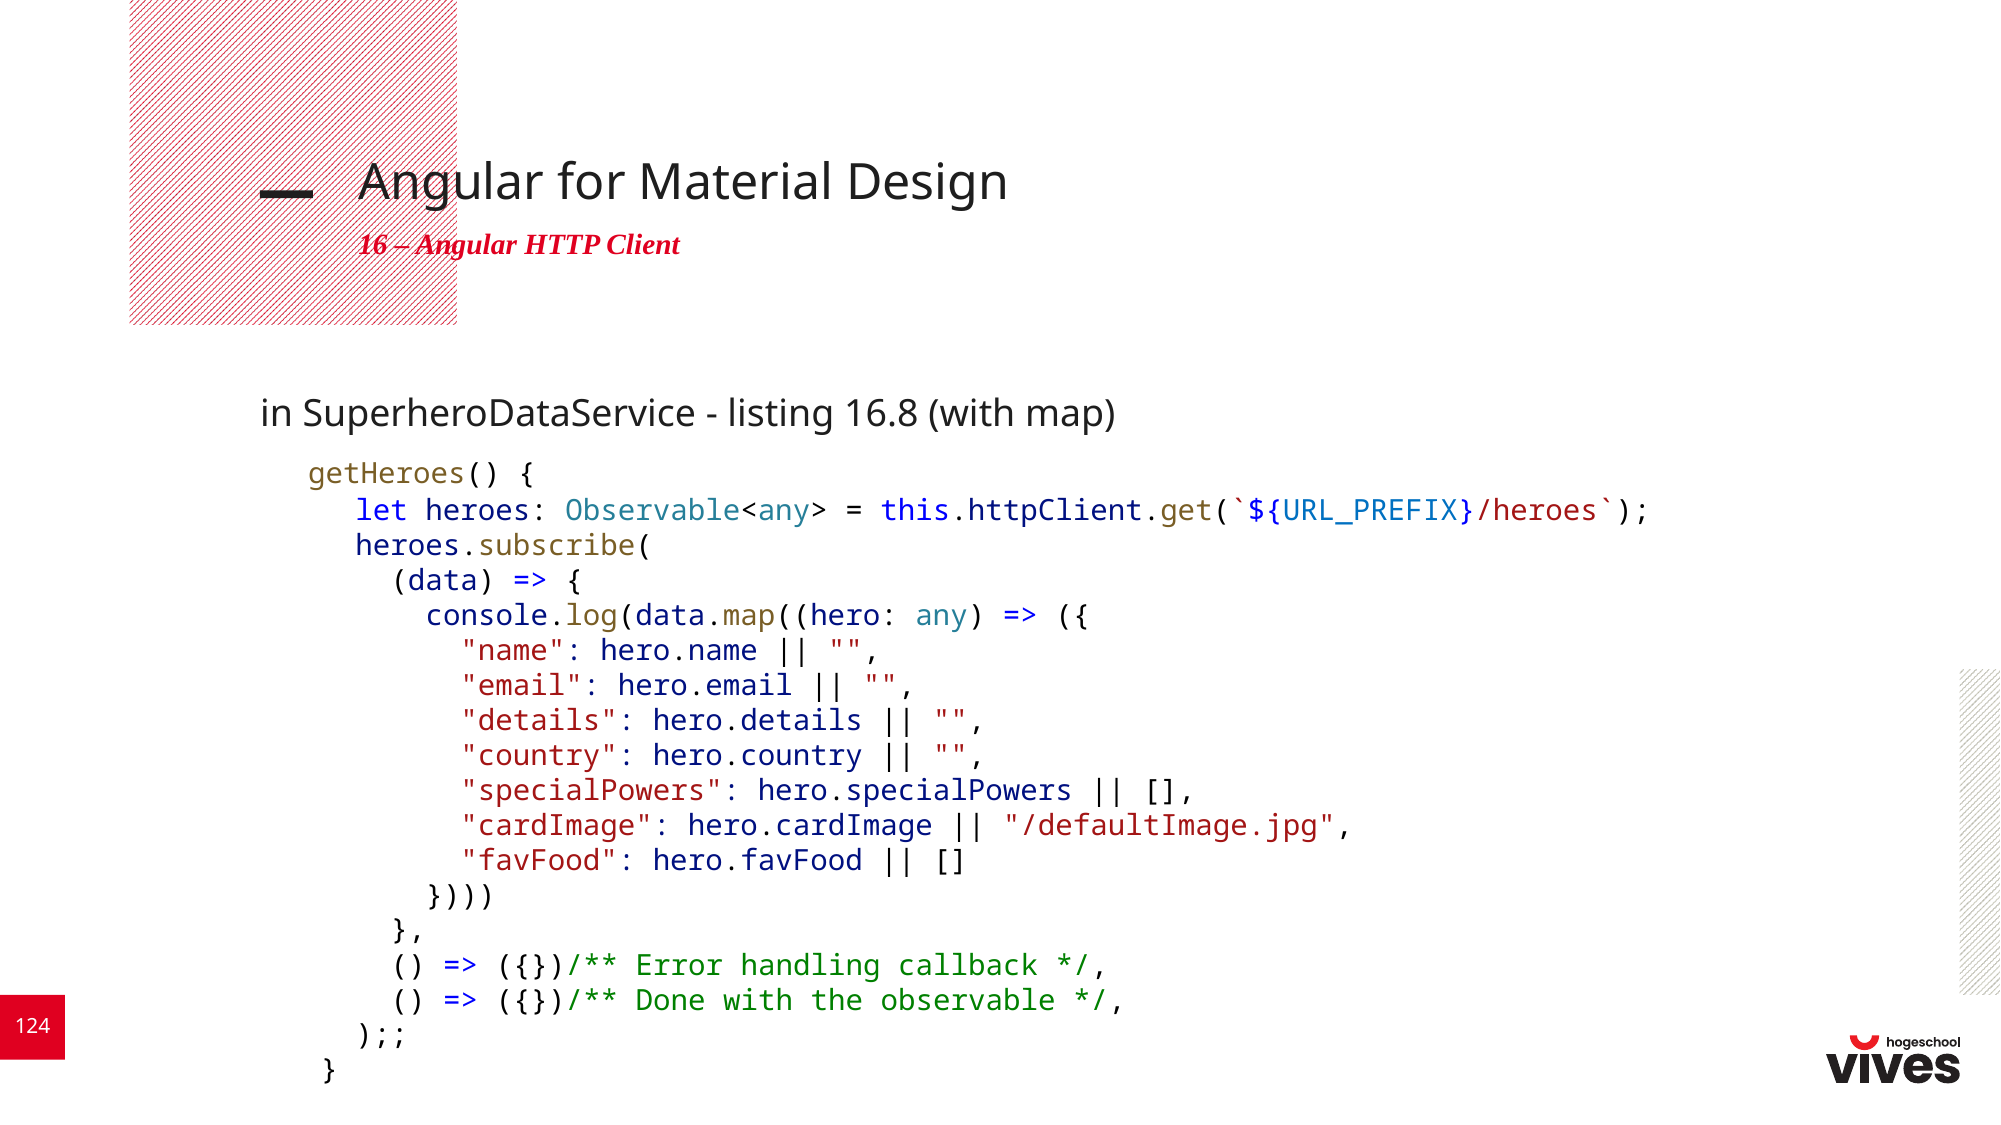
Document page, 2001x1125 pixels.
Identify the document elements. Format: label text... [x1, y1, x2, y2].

picture [129, 0, 457, 325]
text_box getHeroes() { let heroes: Observable<any> = this.httpClient.get(`${URL_PREFIX}/heroes`); heroes.subscribe( (data) => { console.log(data.map((hero: any) => ({ "name": hero.name || "", "email": hero.email || "", "details": hero.details || "", "country": hero.country || "", "specialPowers": hero.specialPowers || [], "cardImage": hero.cardImage || "/defaultImage.jpg", "favFood": hero.favFood || [] }))) }, () => ({})/** Error handling callback */, () => ({})/** Done with the observable */, );; } [270, 438, 1916, 1093]
title Angular for Material Design [358, 138, 1863, 217]
list 16 – Angular HTTP Client [358, 217, 1863, 268]
list in SuperheroDataService - listing 16.8 (with map) [259, 388, 1863, 995]
picture [1959, 669, 2000, 995]
